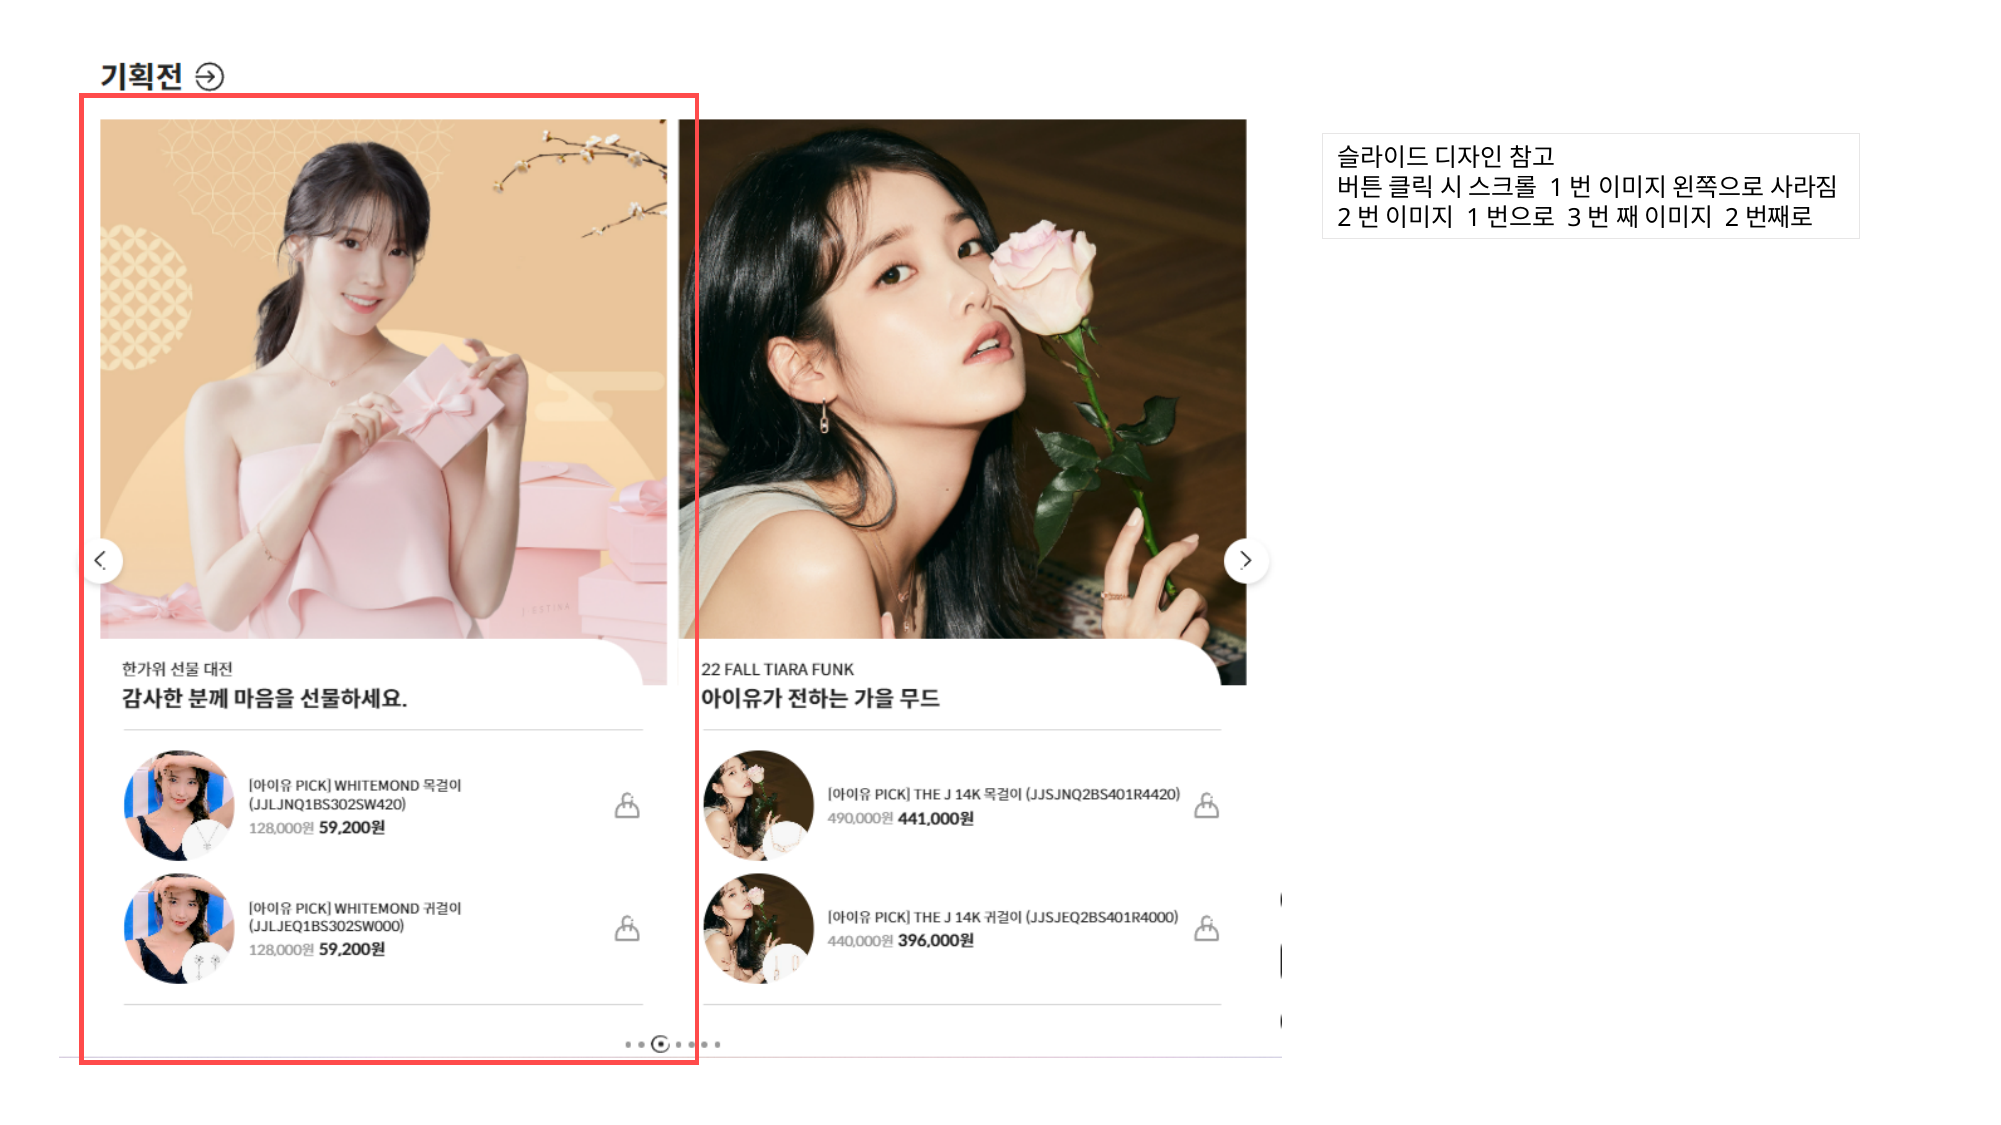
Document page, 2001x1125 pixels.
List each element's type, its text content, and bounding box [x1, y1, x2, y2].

picture [59, 48, 1282, 1059]
text_box 슬라이드 디자인 참고 버튼 클릭 시 스크롤 1번 이미지 왼쪽으로 사라짐 2번 이미지 1번으로 3번 째 이미지 2번째로 [1322, 133, 1860, 239]
text_box [80, 1059, 698, 1063]
